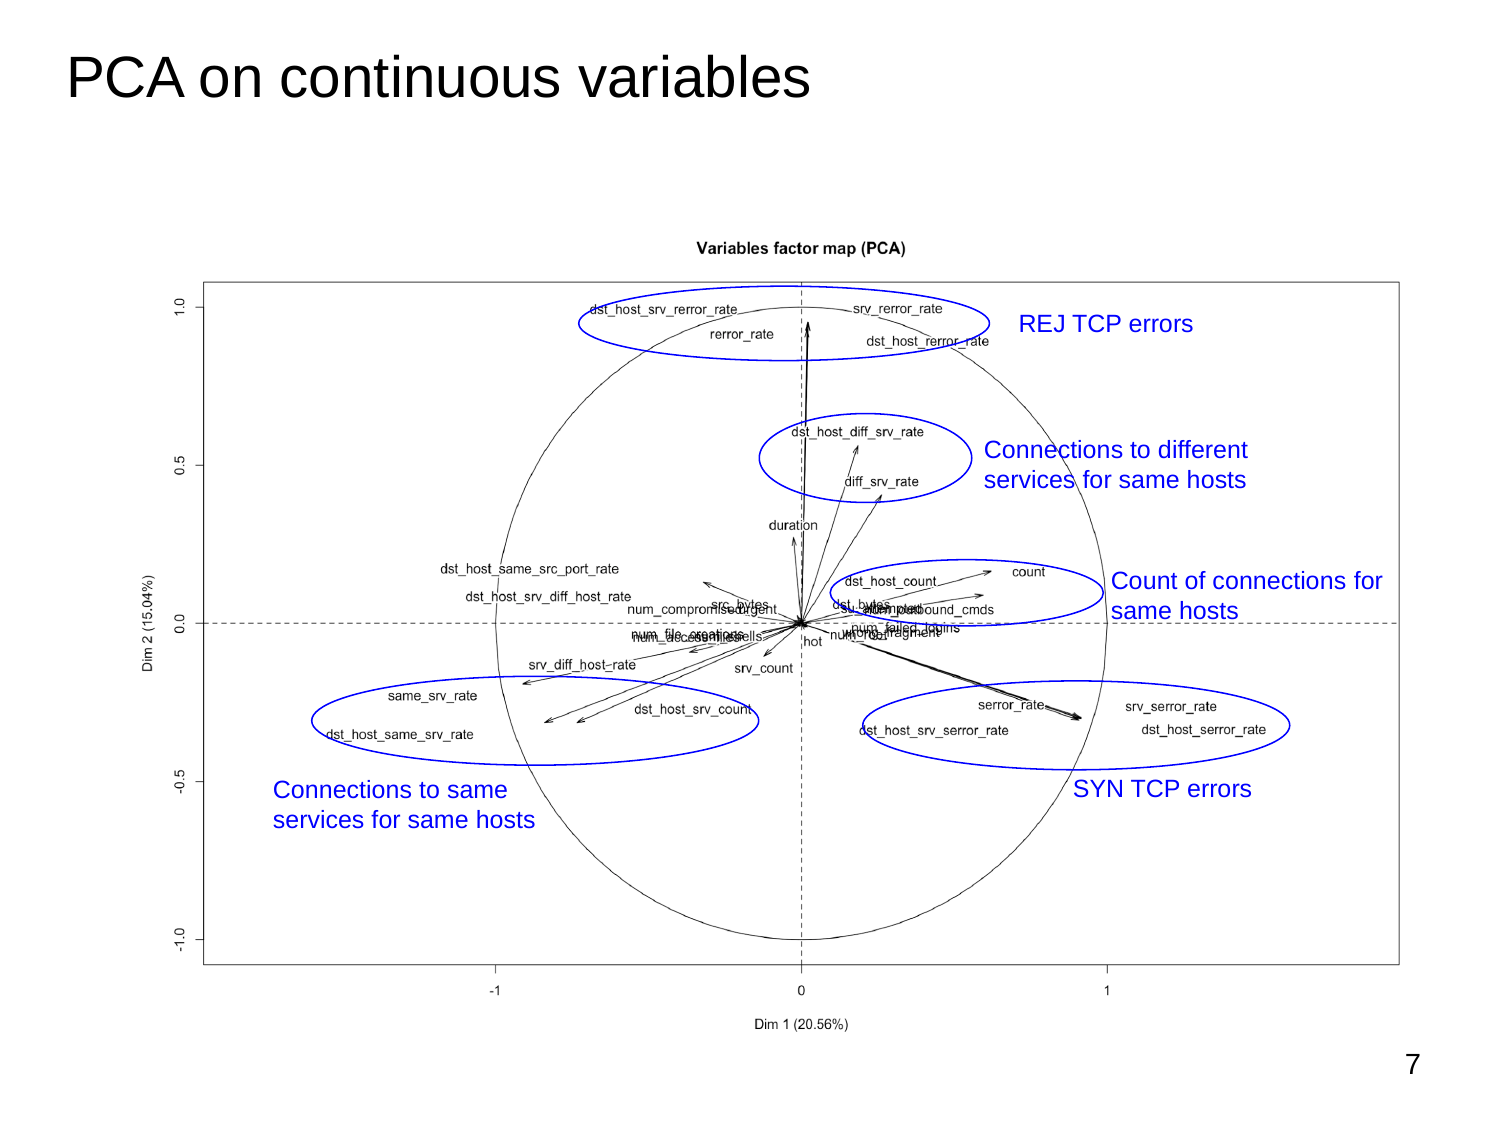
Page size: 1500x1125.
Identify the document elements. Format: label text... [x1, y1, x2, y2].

title PCA on continuous variables [51, 23, 1449, 150]
slide_number 7 [1389, 1019, 1480, 1106]
picture [136, 213, 1433, 1050]
